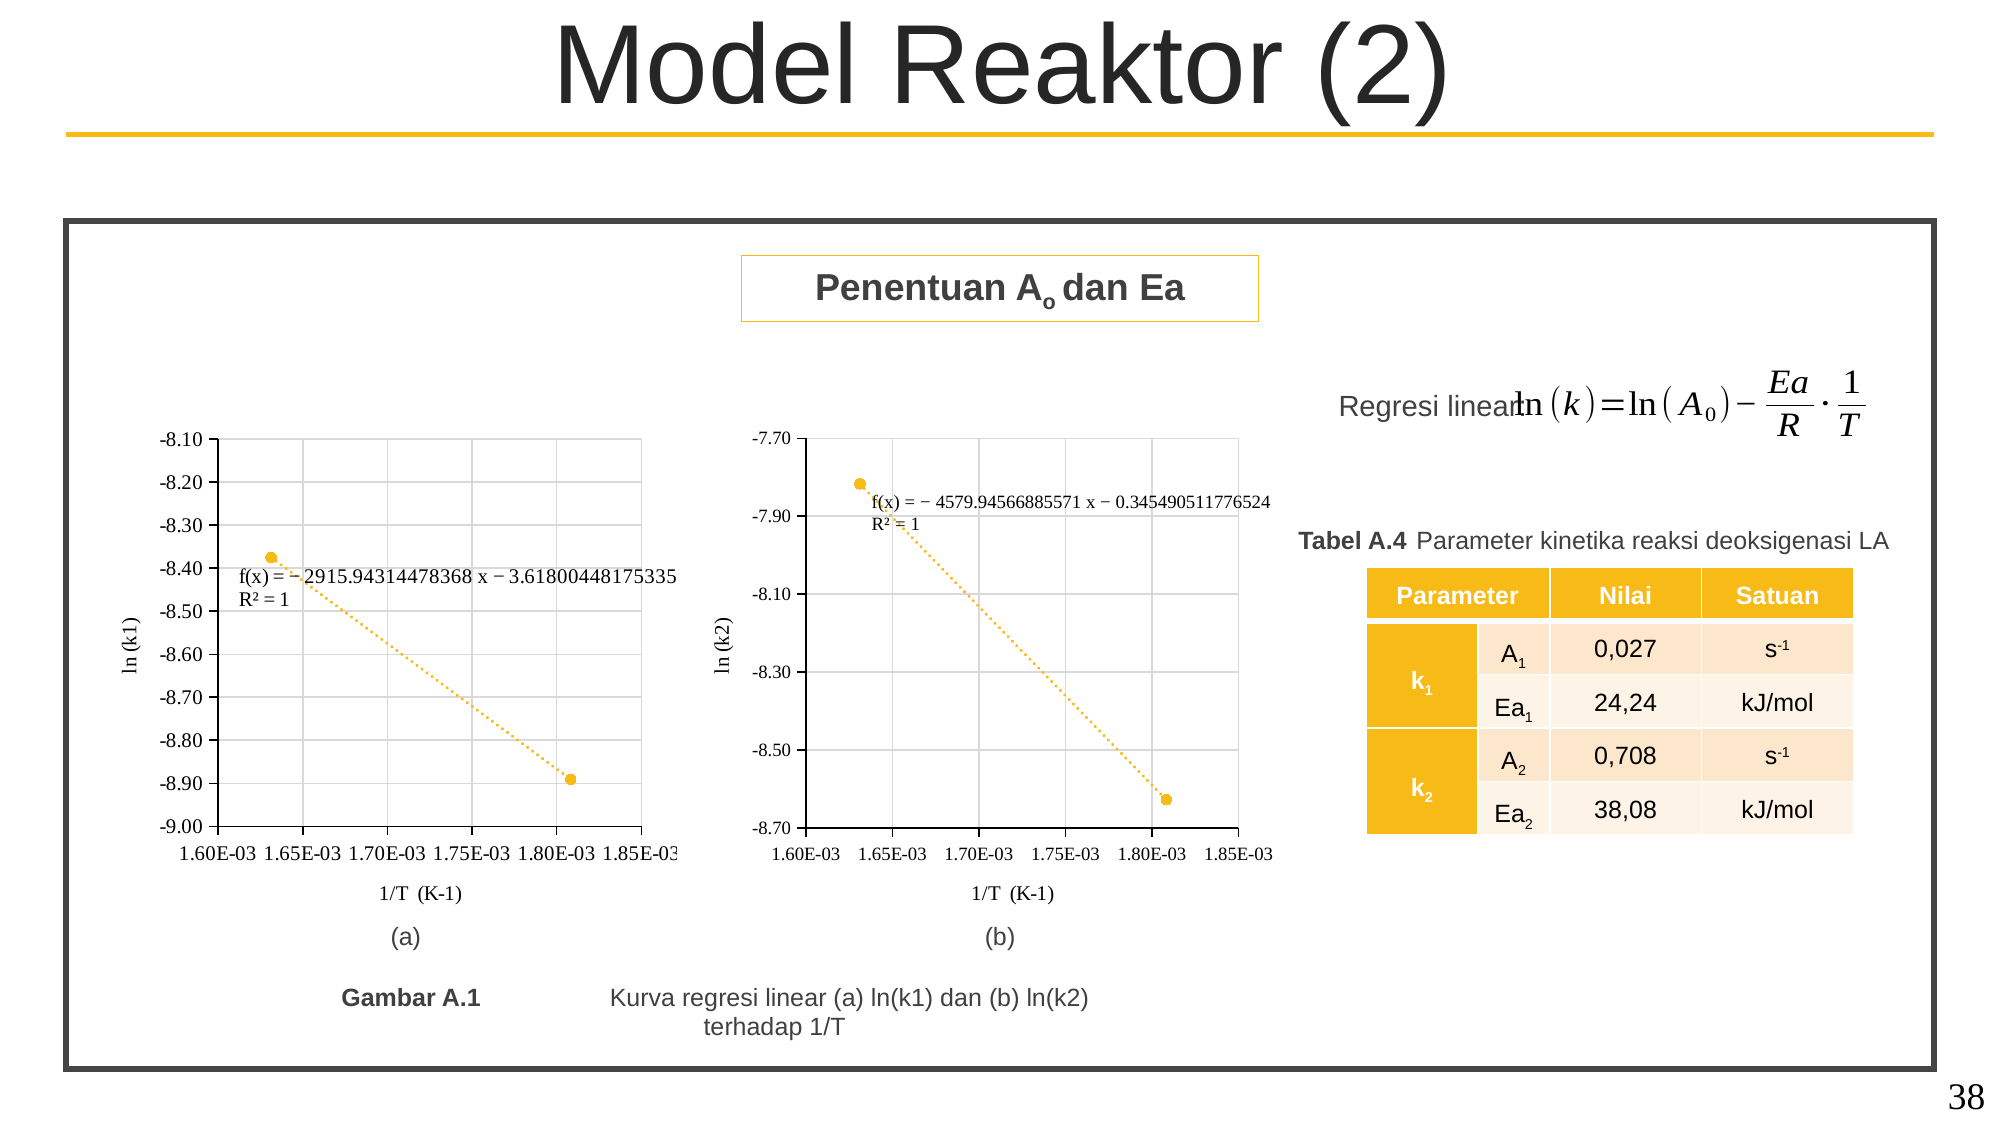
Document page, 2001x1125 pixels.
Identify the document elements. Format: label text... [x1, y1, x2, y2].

table_cell kJ/mol [1702, 675, 1853, 727]
table_cell 0,027 [1551, 624, 1701, 674]
table_cell 38,08 [1551, 782, 1701, 834]
table_header Satuan [1702, 568, 1853, 618]
text_box (a) [363, 936, 448, 959]
table_cell s-1 [1702, 624, 1853, 674]
table_cell 24,24 [1551, 675, 1701, 727]
table_cell k1 [1367, 624, 1477, 727]
table_header Parameter [1367, 568, 1549, 618]
text_box (b) [957, 936, 1043, 959]
table_cell A1 [1479, 624, 1549, 674]
chart [84, 417, 1285, 936]
table_cell Ea2 [1479, 782, 1549, 834]
text_box Tabel A.4 Parameter kinetika reaksi deoksigenasi LA [1285, 517, 1947, 562]
table_header Nilai [1551, 568, 1701, 618]
table_cell kJ/mol [1702, 782, 1853, 834]
table_cell Ea1 [1479, 675, 1549, 727]
table_cell s-1 [1702, 729, 1853, 781]
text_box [1323, 363, 1868, 446]
text_box Penentuan Ao dan Ea [741, 255, 1259, 322]
list Model Reaktor (2) [53, 8, 1952, 127]
table_cell 0,708 [1551, 729, 1701, 781]
text_box [65, 220, 1935, 1070]
table_cell k2 [1367, 729, 1477, 834]
text_box Gambar A.1 Kurva regresi linear (a) ln(k1) dan (b) ln(k2) terhadap 1/T [306, 973, 1126, 1049]
table_cell A2 [1479, 729, 1549, 781]
